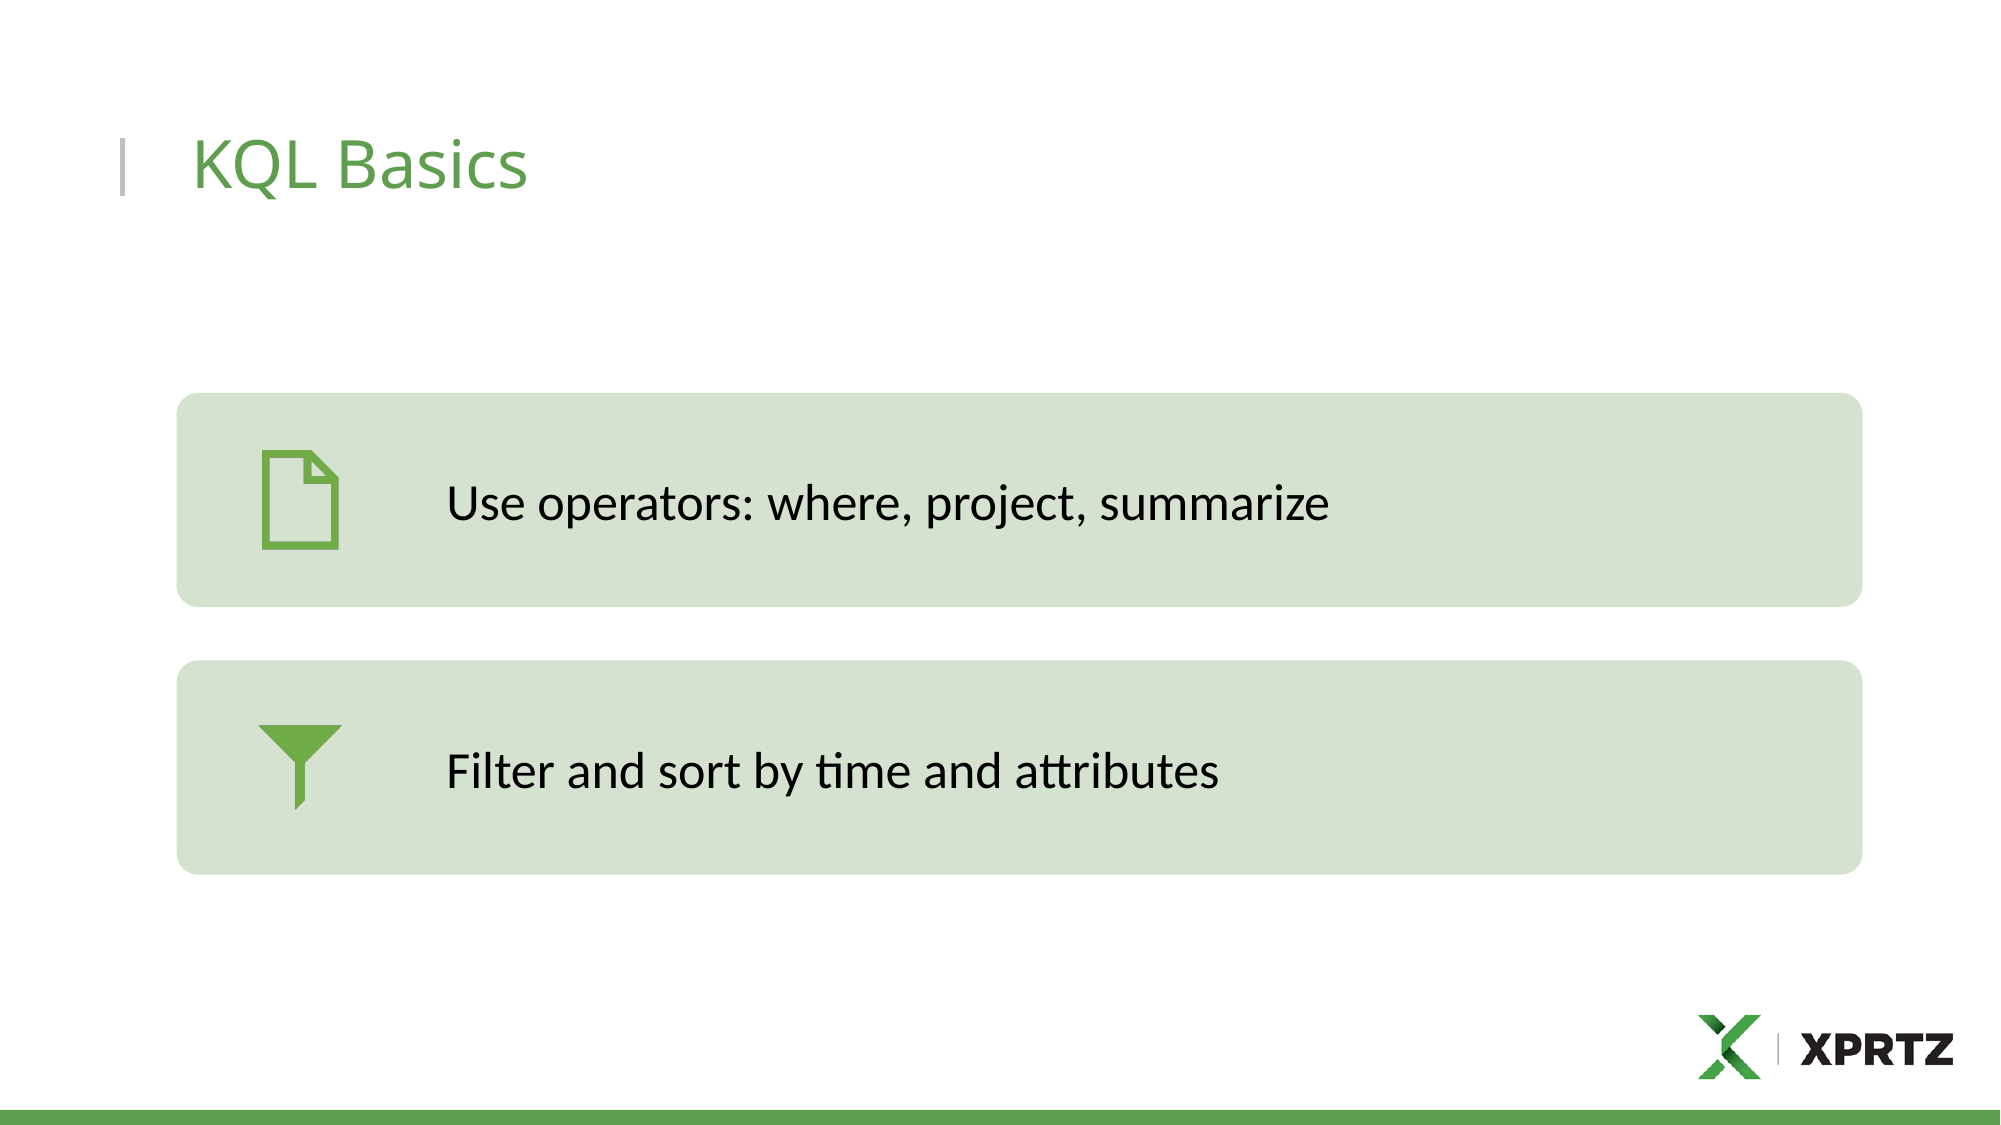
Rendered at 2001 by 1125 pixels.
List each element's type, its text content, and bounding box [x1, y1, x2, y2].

title KQL Basics [176, 83, 1863, 252]
picture [1696, 1013, 1955, 1080]
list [176, 276, 1863, 991]
